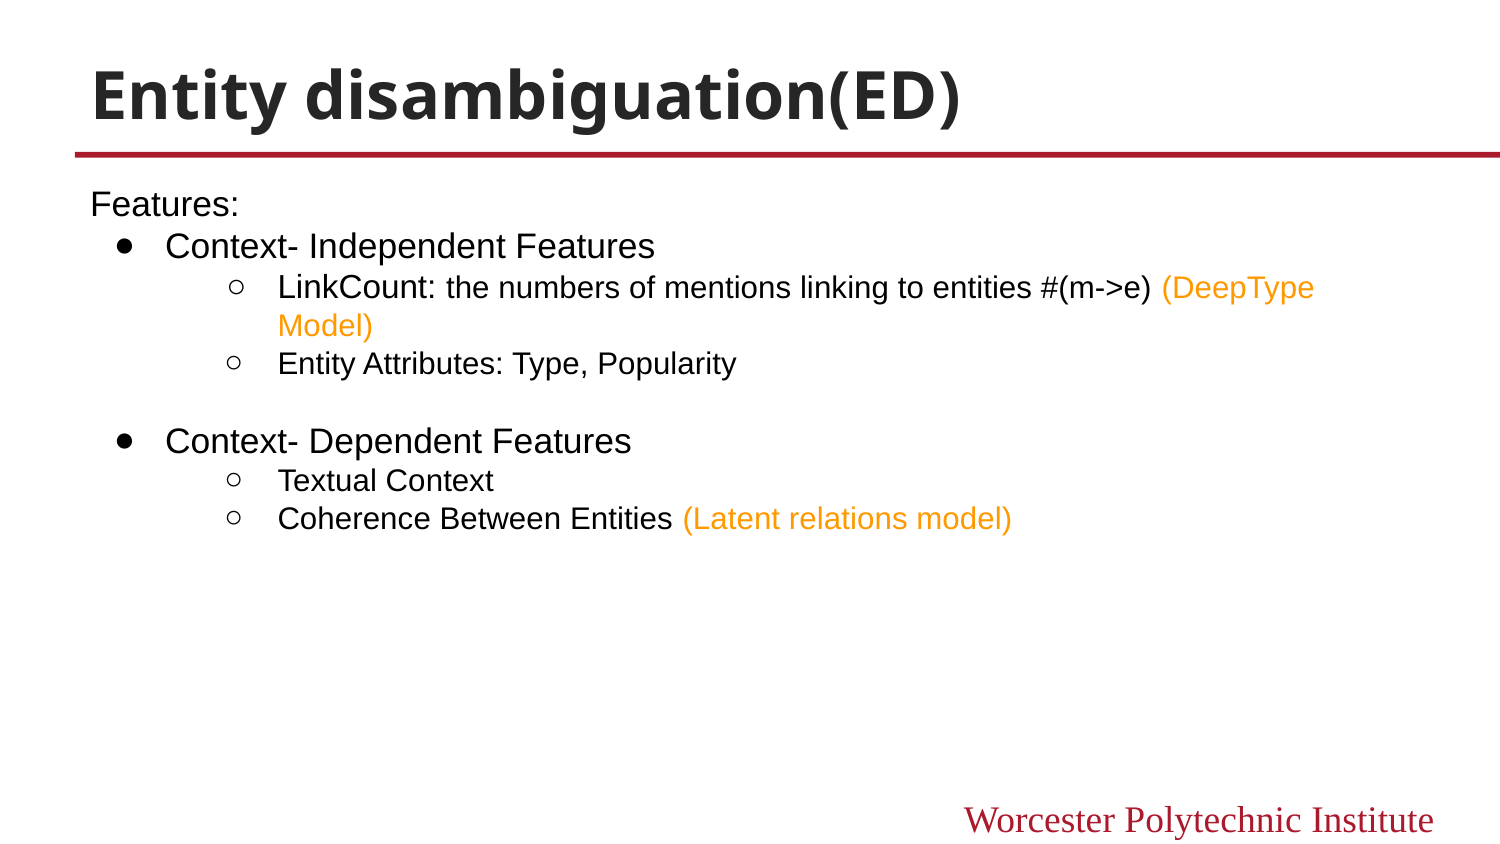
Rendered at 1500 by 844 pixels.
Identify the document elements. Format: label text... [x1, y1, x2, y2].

title Entity disambiguation(ED) [75, 42, 1425, 141]
list Features: Context- Independent Features LinkCount: the numbers of mentions linking to entities #(m->e) (DeepType Model) Entity Attributes: Type, Popularity Context- Dependent Features Textual Context Coherence Between Entities (Latent relations model) [75, 173, 1425, 795]
